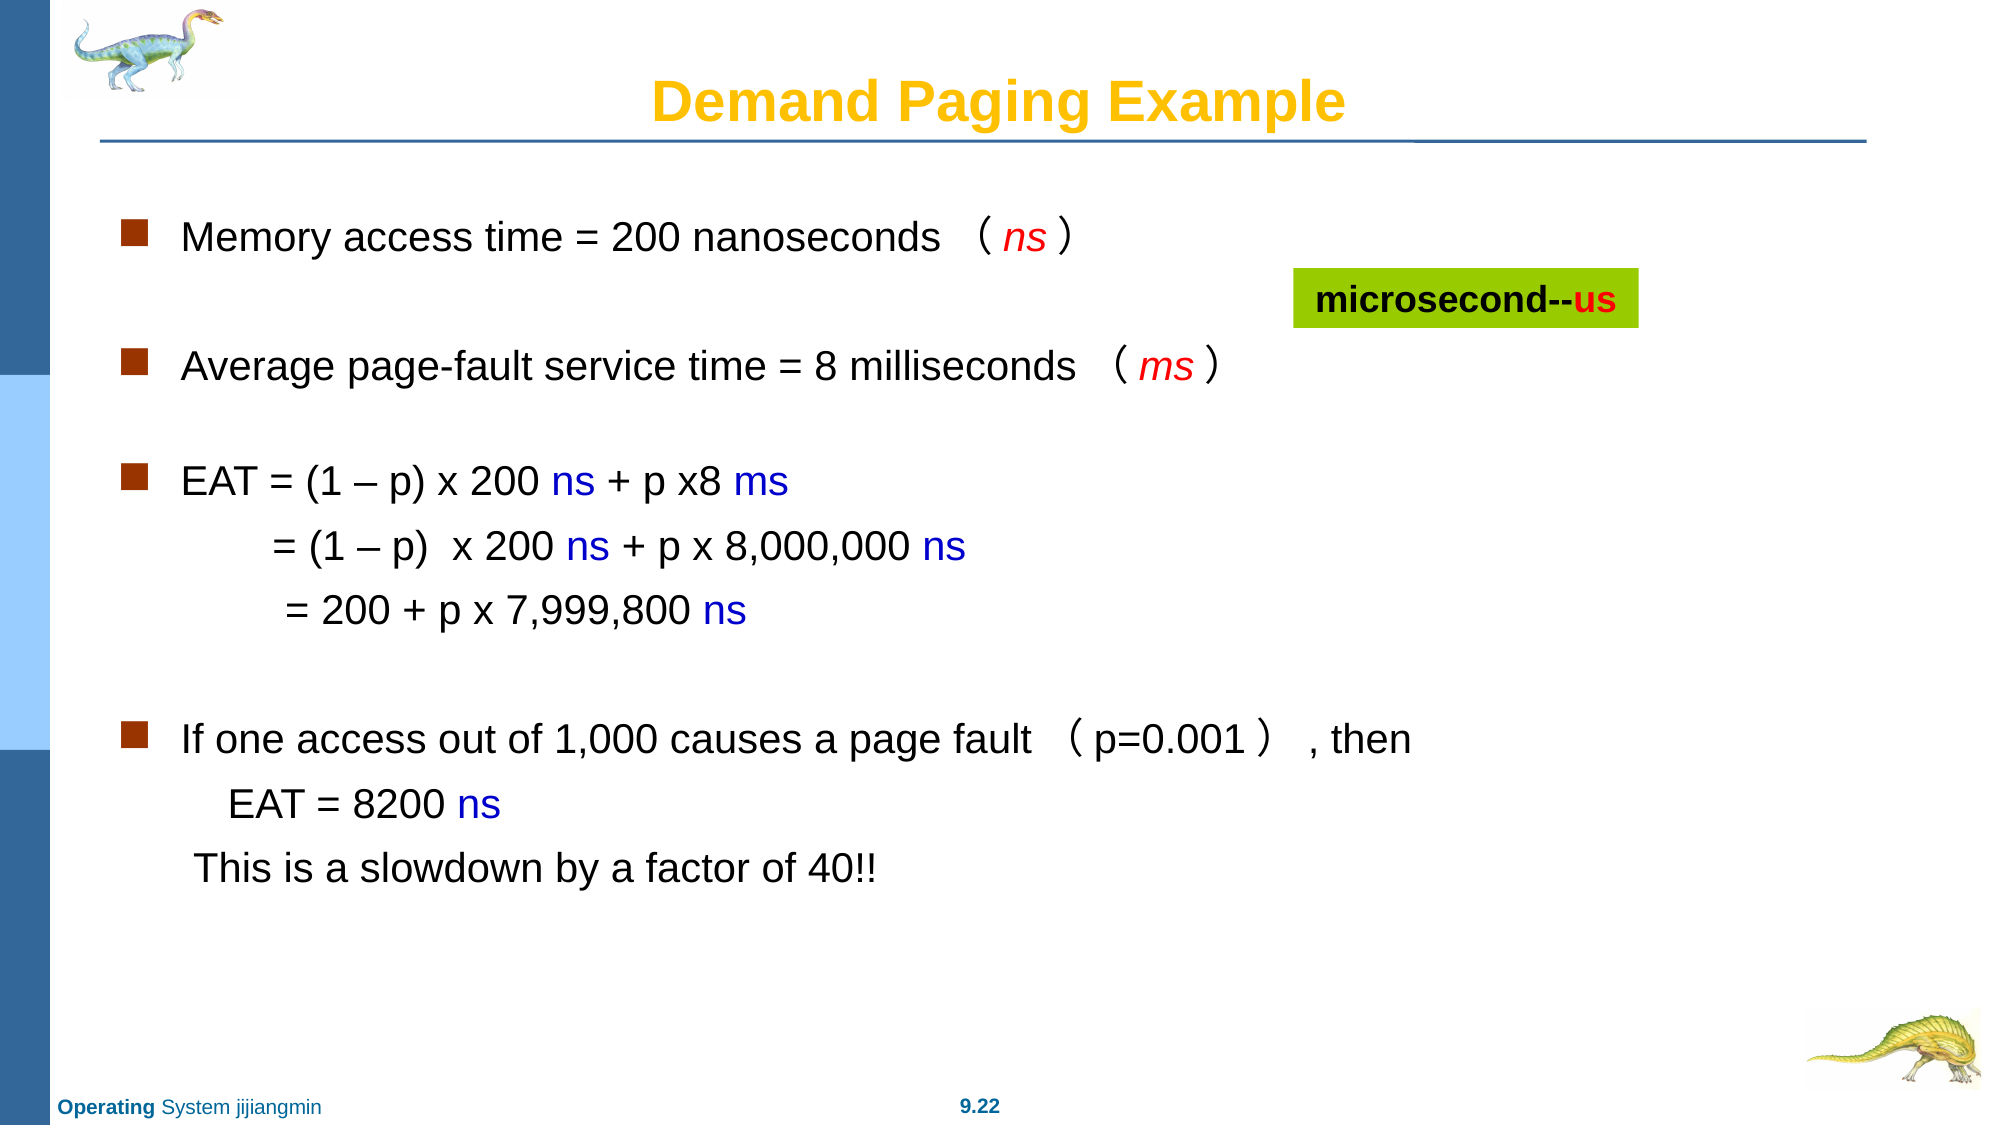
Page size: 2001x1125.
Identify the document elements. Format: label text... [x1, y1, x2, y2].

text_box microsecond--us [1293, 268, 1639, 328]
title Demand Paging Example [99, 45, 1900, 141]
picture [1804, 1007, 1982, 1090]
list Memory access time = 200 nanoseconds（ns） Average page-fault service time = 8 milliseconds（ms） EAT = (1 – p) x 200 ns + p x8 ms = (1 – p) x 200 ns + p x 8,000,000 ns = 200 + p x 7,999,800 ns If one access out of 1,000 causes a page fault（p=0.001）, then EAT = 8200 ns This is a slowdown by a factor of 40!! [109, 202, 1910, 946]
picture [62, 0, 240, 101]
